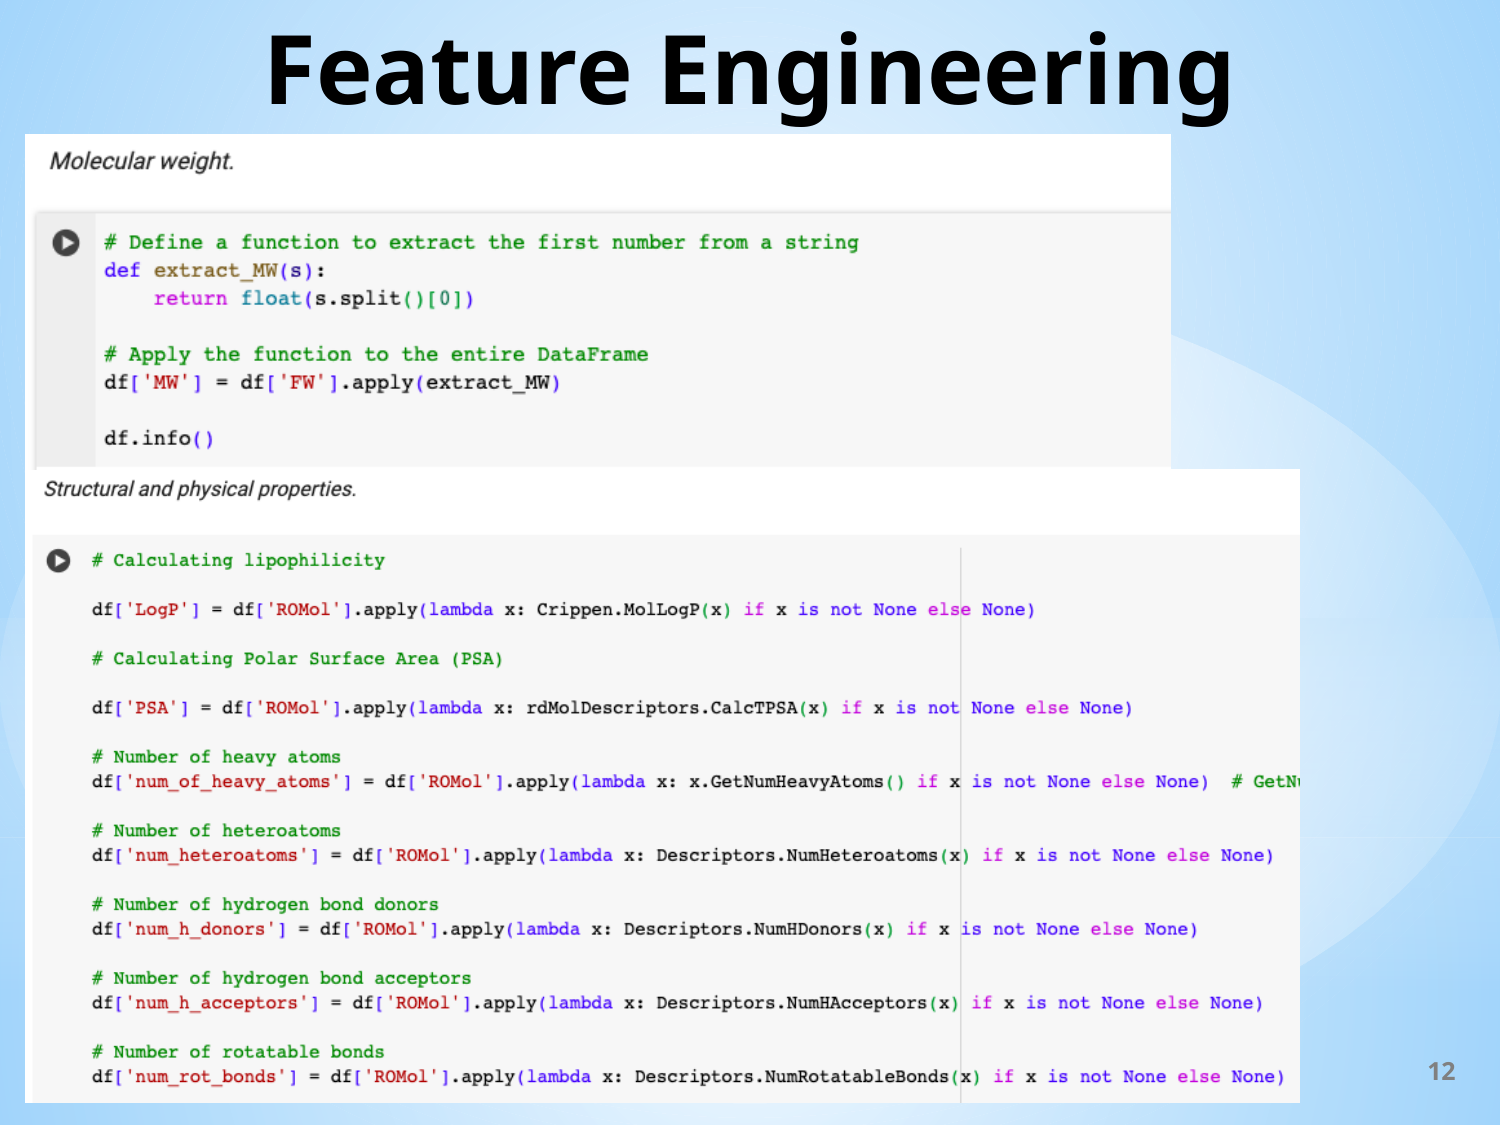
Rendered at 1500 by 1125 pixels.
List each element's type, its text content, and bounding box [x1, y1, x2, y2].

picture [24, 133, 1300, 1103]
text_box 12 [1304, 1042, 1471, 1103]
title Feature Engineering [0, 1, 1500, 143]
